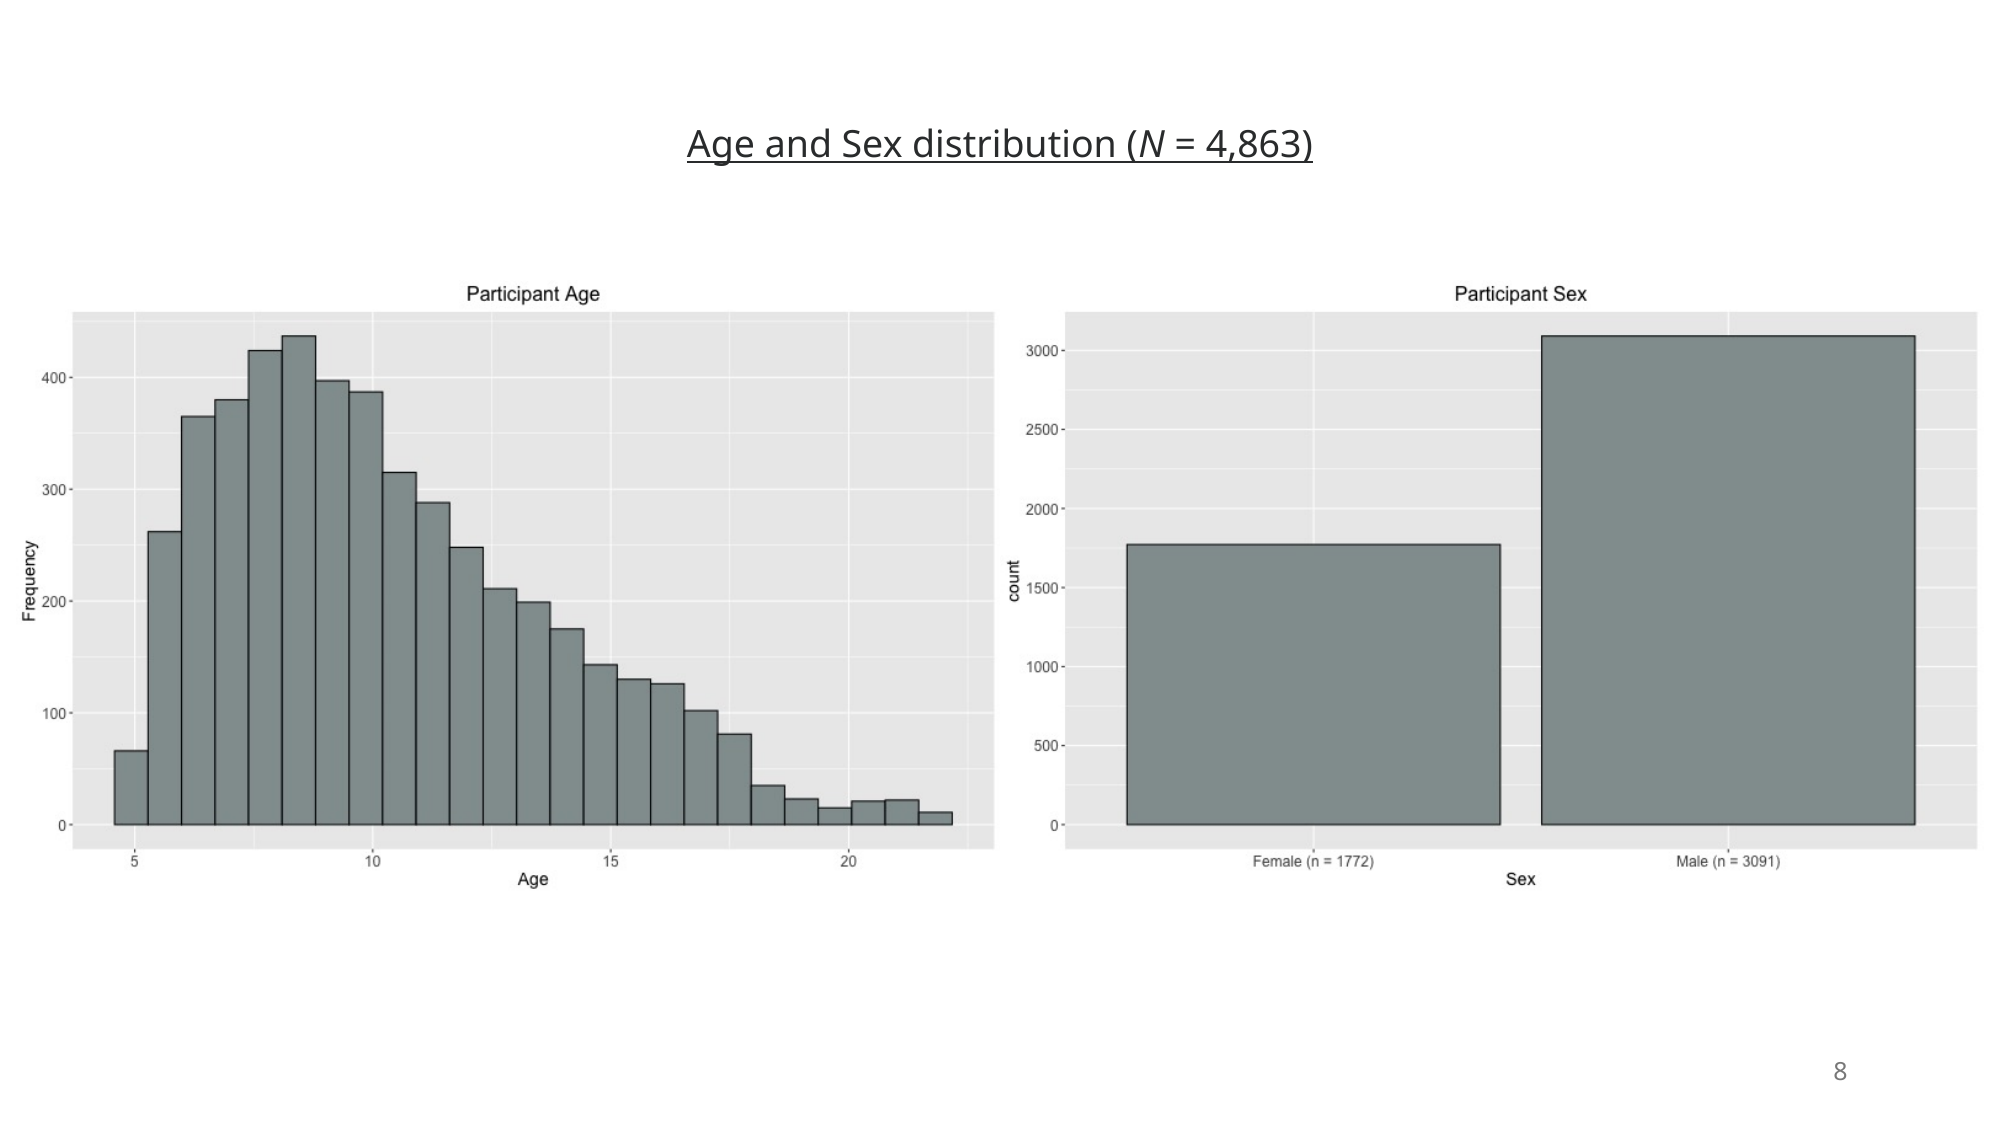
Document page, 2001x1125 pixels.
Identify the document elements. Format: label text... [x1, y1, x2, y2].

picture [16, 279, 1985, 896]
slide_number 8 [1412, 1042, 1863, 1103]
text_box Age and Sex distribution (N = 4,863) [500, 112, 1500, 263]
